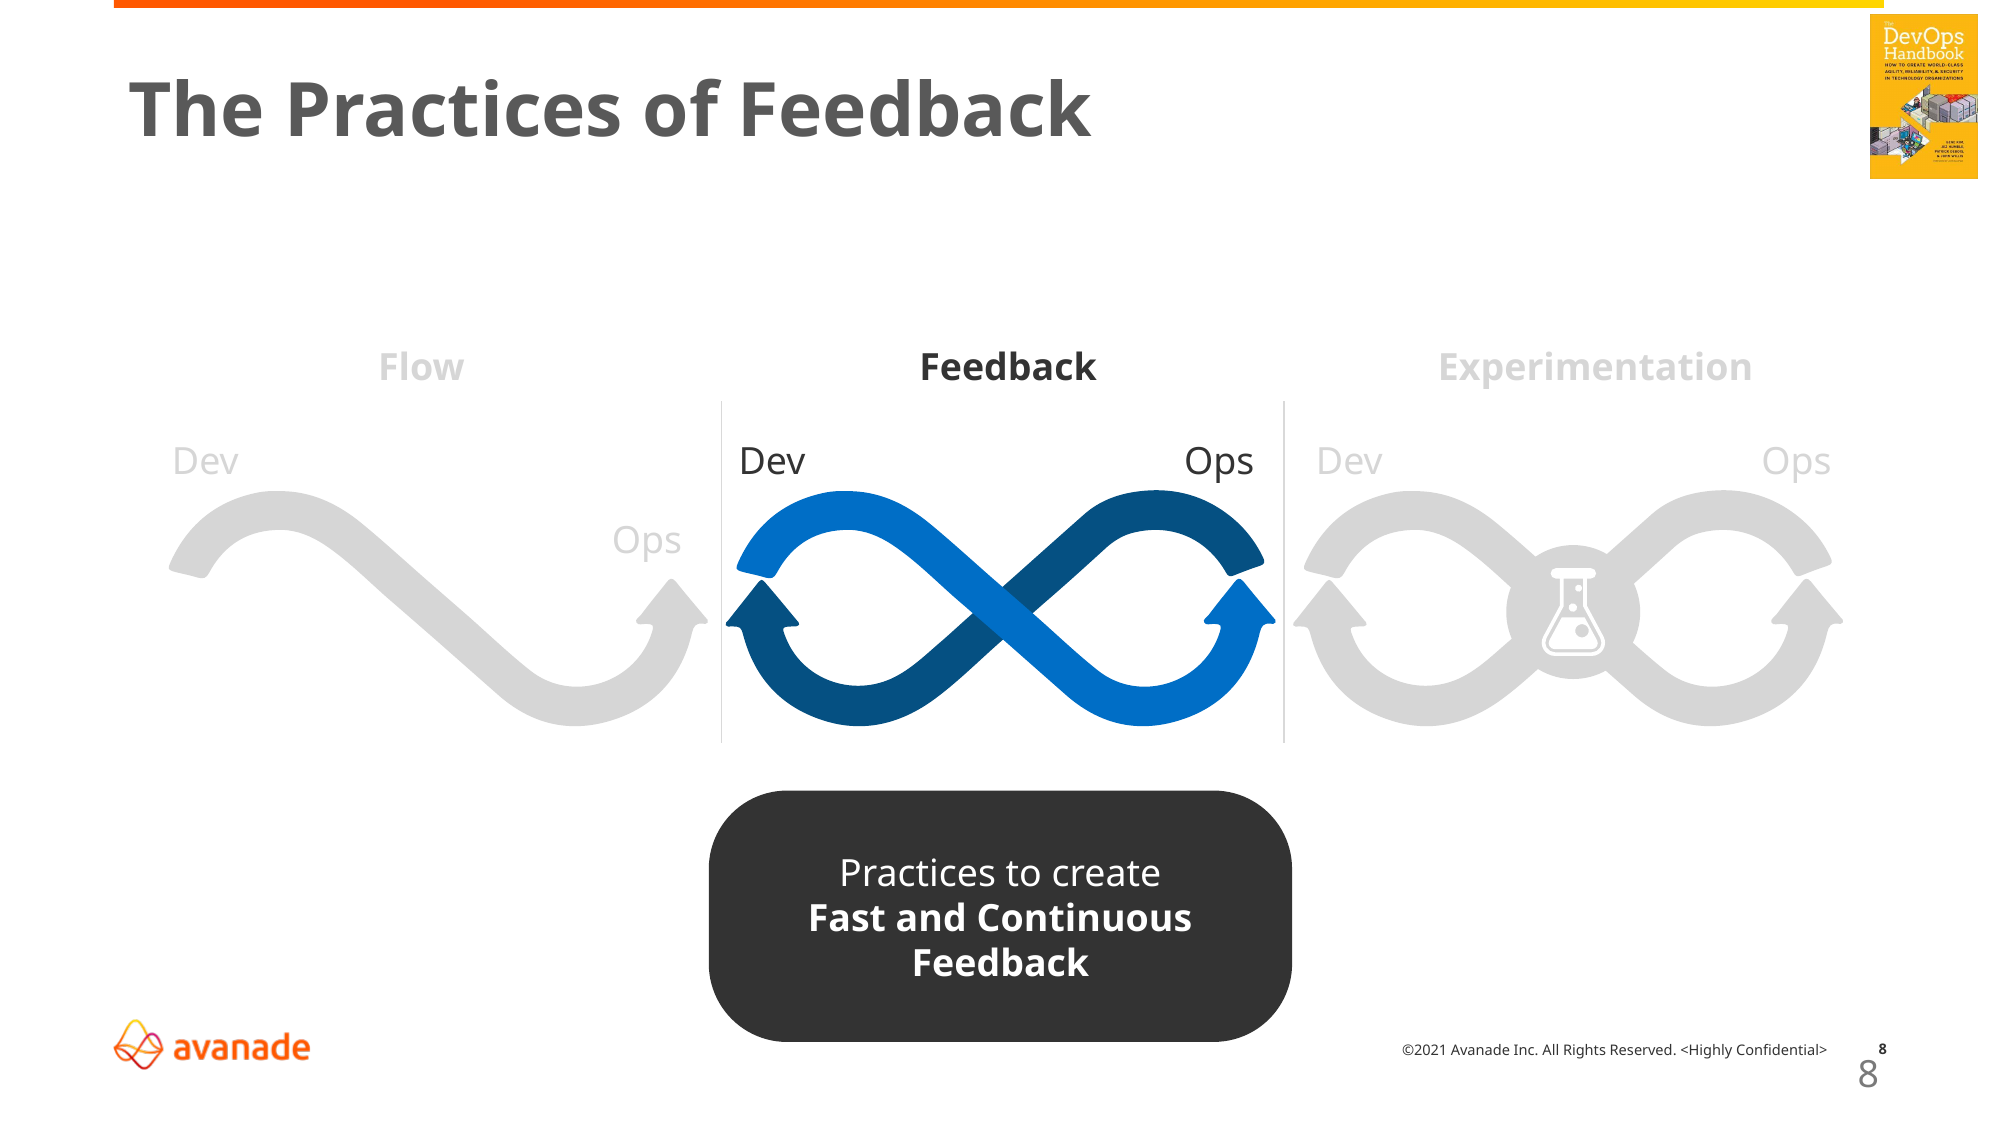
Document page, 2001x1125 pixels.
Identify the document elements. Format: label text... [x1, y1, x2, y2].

text_box [1505, 544, 1642, 681]
slide_number 8 [1842, 1042, 1925, 1103]
text_box Ops [597, 508, 697, 568]
picture [93, 999, 339, 1090]
title The Practices of Feedback [113, 64, 1883, 228]
text_box [724, 578, 1003, 728]
text_box Dev [1301, 430, 1398, 490]
text_box Flow [363, 335, 480, 396]
text_box Feedback [904, 335, 1112, 396]
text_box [1541, 568, 1606, 656]
text_box [167, 490, 709, 728]
text_box [1003, 489, 1266, 613]
text_box [1607, 489, 1833, 584]
text_box [1291, 578, 1538, 728]
text_box Practices to create Fast and Continuous Feedback [707, 789, 1294, 1044]
picture [1870, 14, 1978, 179]
text_box [1303, 490, 1536, 588]
text_box Dev [157, 430, 254, 490]
text_box [735, 490, 1277, 728]
text_box Experimentation [1423, 335, 1769, 396]
text_box Dev [723, 430, 821, 490]
text_box [1606, 577, 1845, 728]
text_box Ops [1746, 430, 1847, 490]
text_box Ops [1169, 430, 1270, 490]
